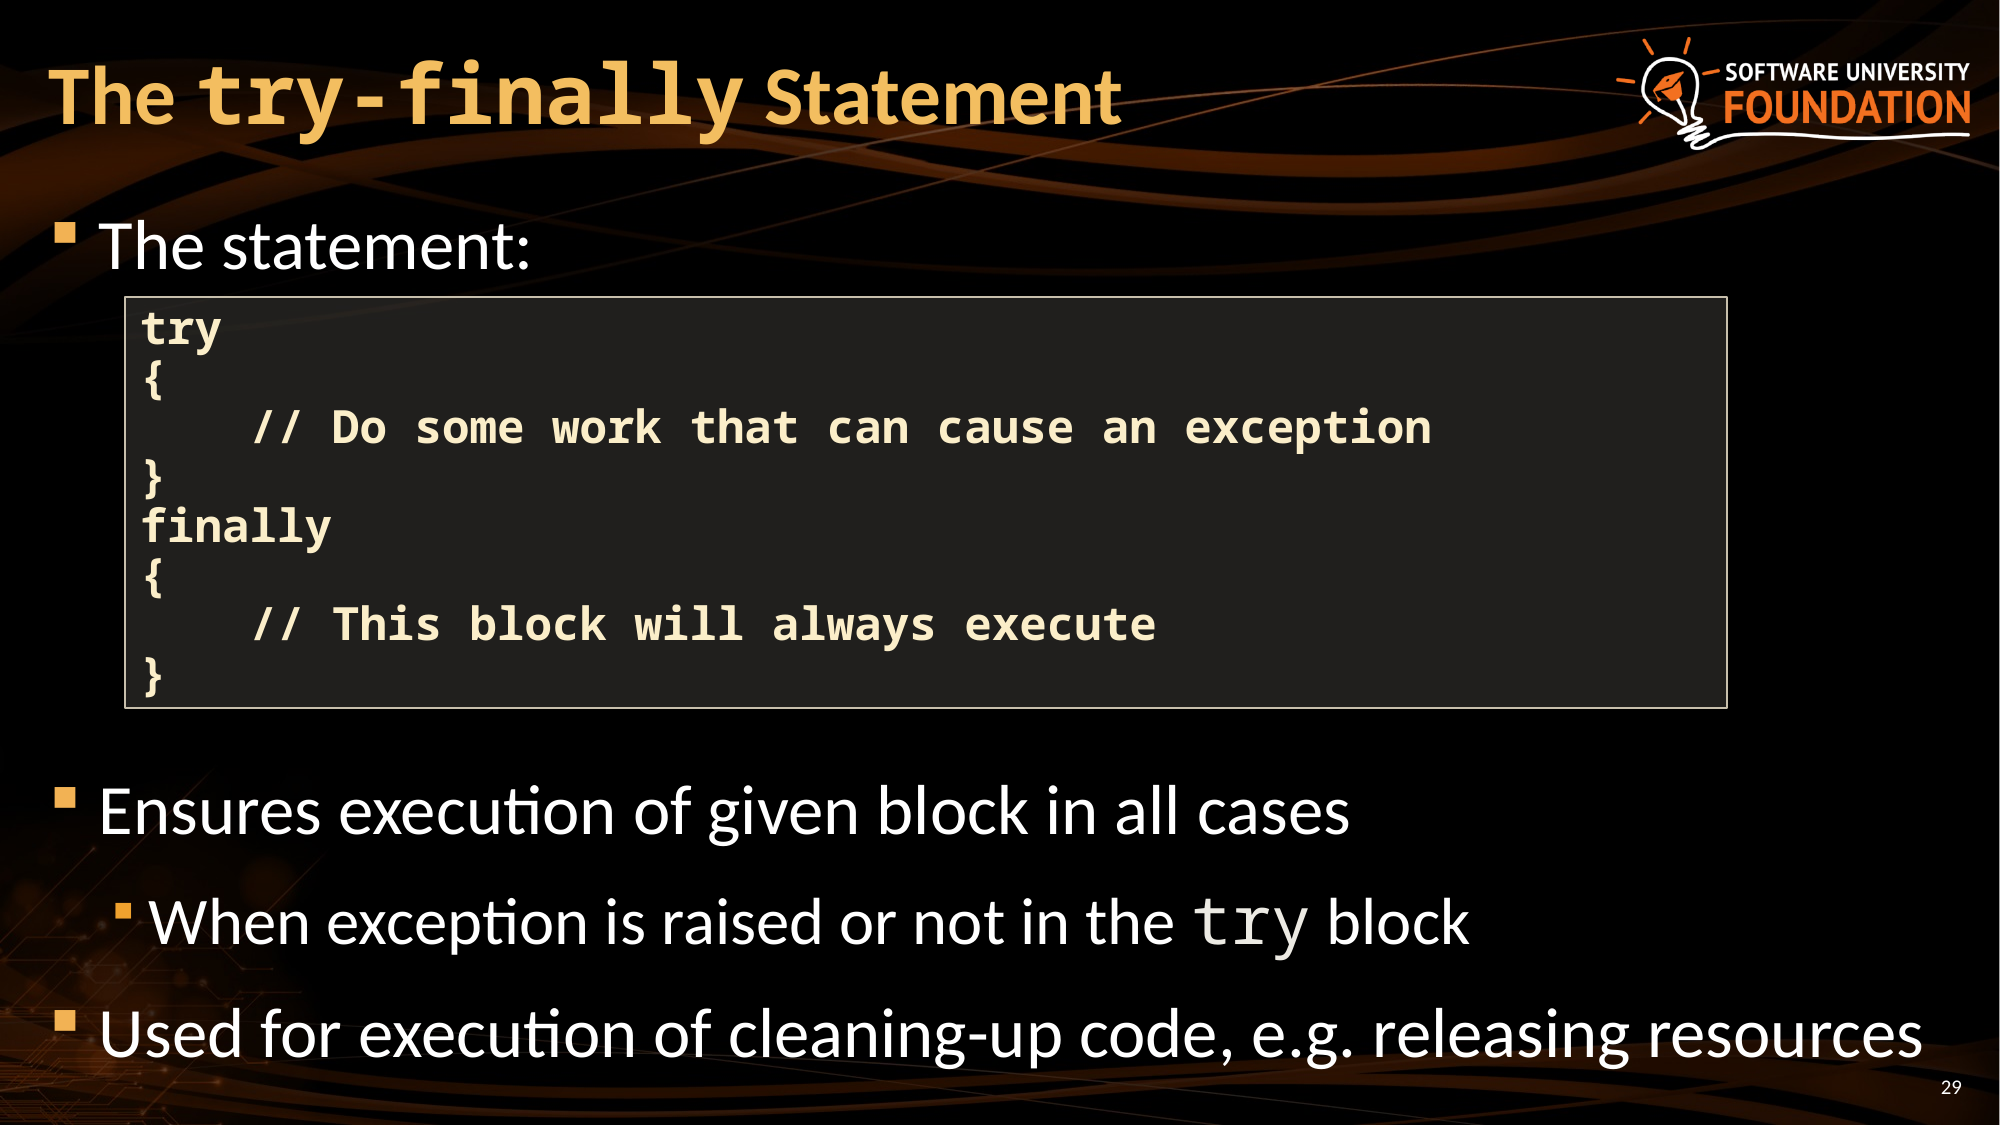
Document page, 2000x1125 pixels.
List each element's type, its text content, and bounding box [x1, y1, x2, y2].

picture [0, 0, 2000, 1125]
title The try-finally Statement [30, 6, 1602, 189]
list The statement: Ensures execution of given block in all cases When exception is raised or not in the try block Used for execution of cleaning-up code, e.g. releasing resources [31, 188, 1968, 1103]
text_box try { // Do some work that can cause an exception } finally { // This block will always execute } [124, 297, 1727, 708]
